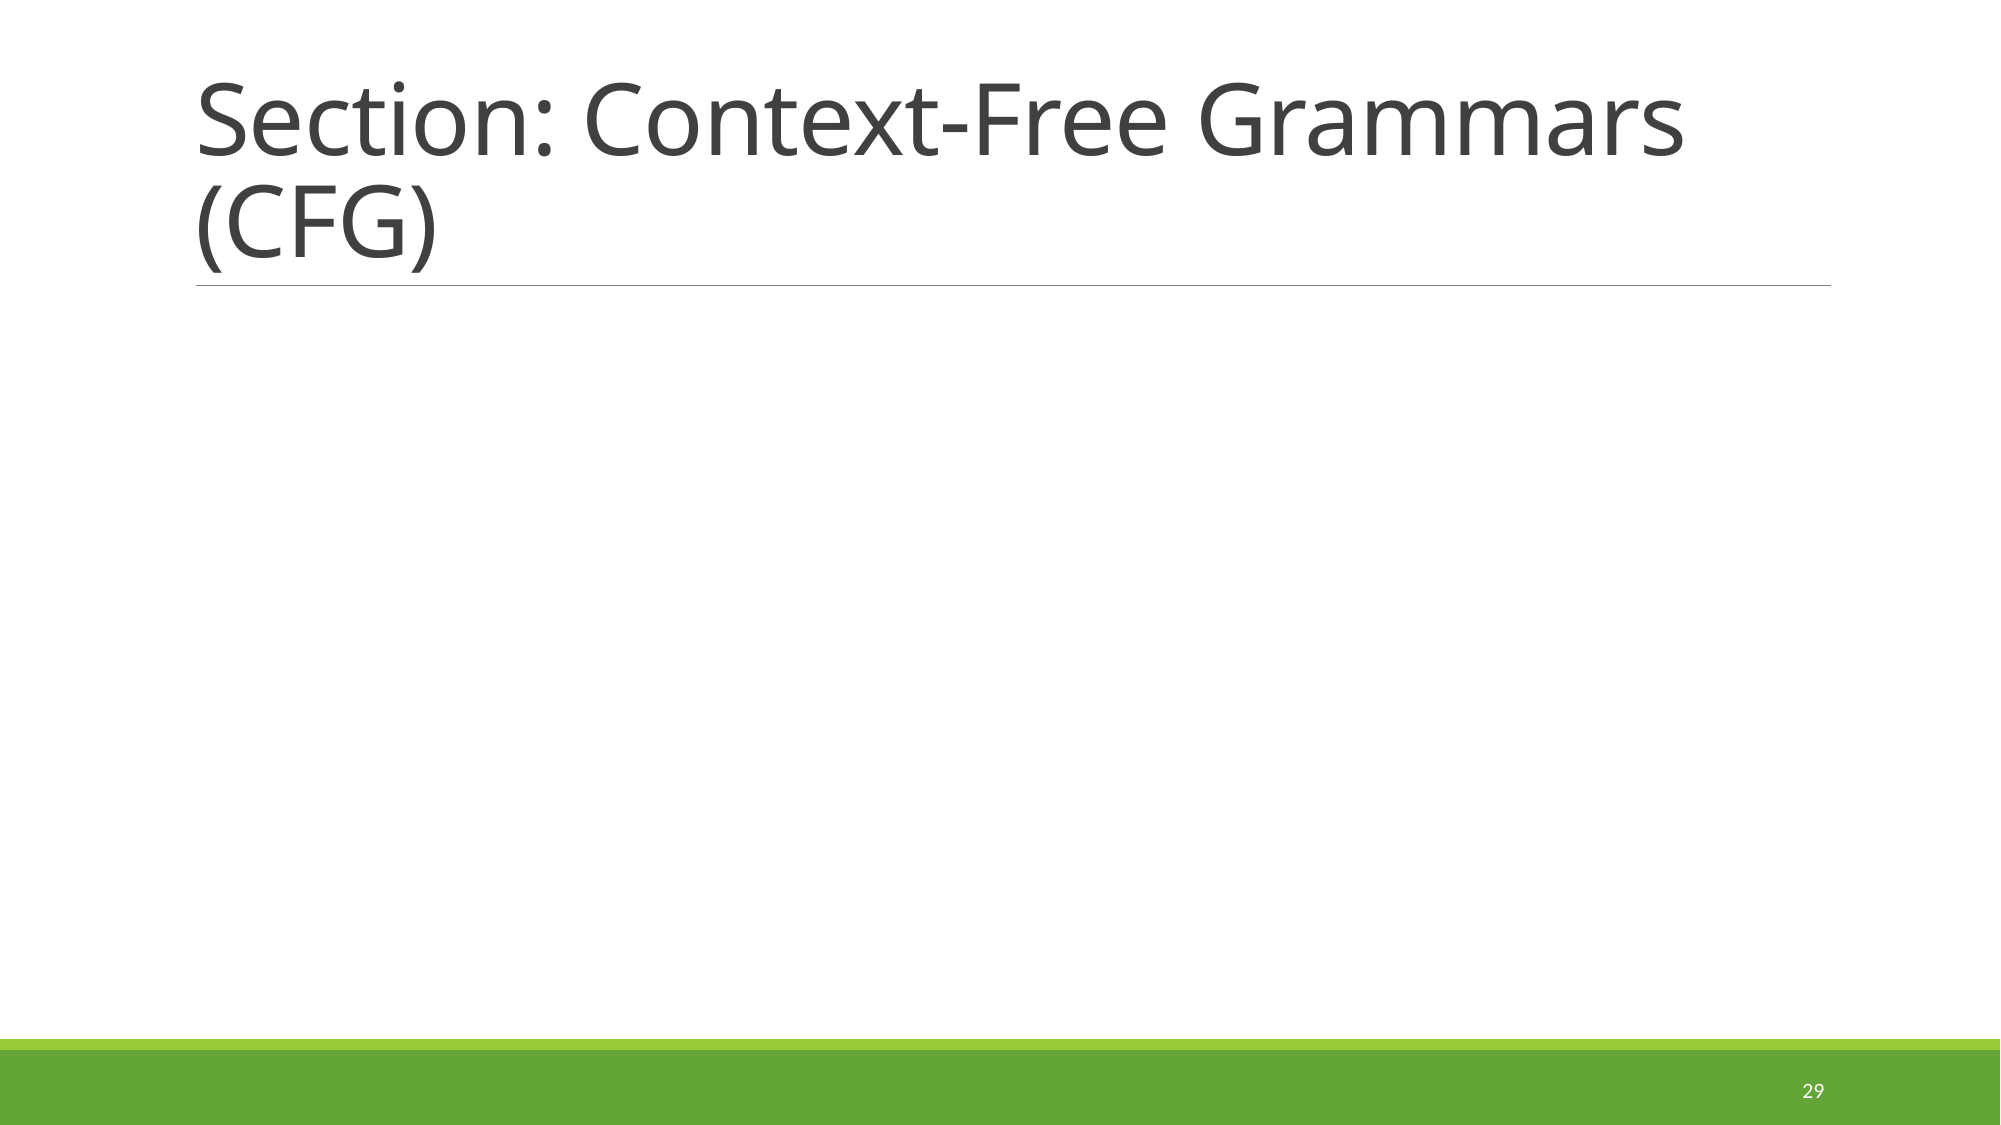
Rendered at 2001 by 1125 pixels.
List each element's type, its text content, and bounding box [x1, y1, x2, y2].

slide_number 29 [1624, 1059, 1840, 1120]
title Section: Context-Free Grammars (CFG) [180, 47, 1830, 285]
